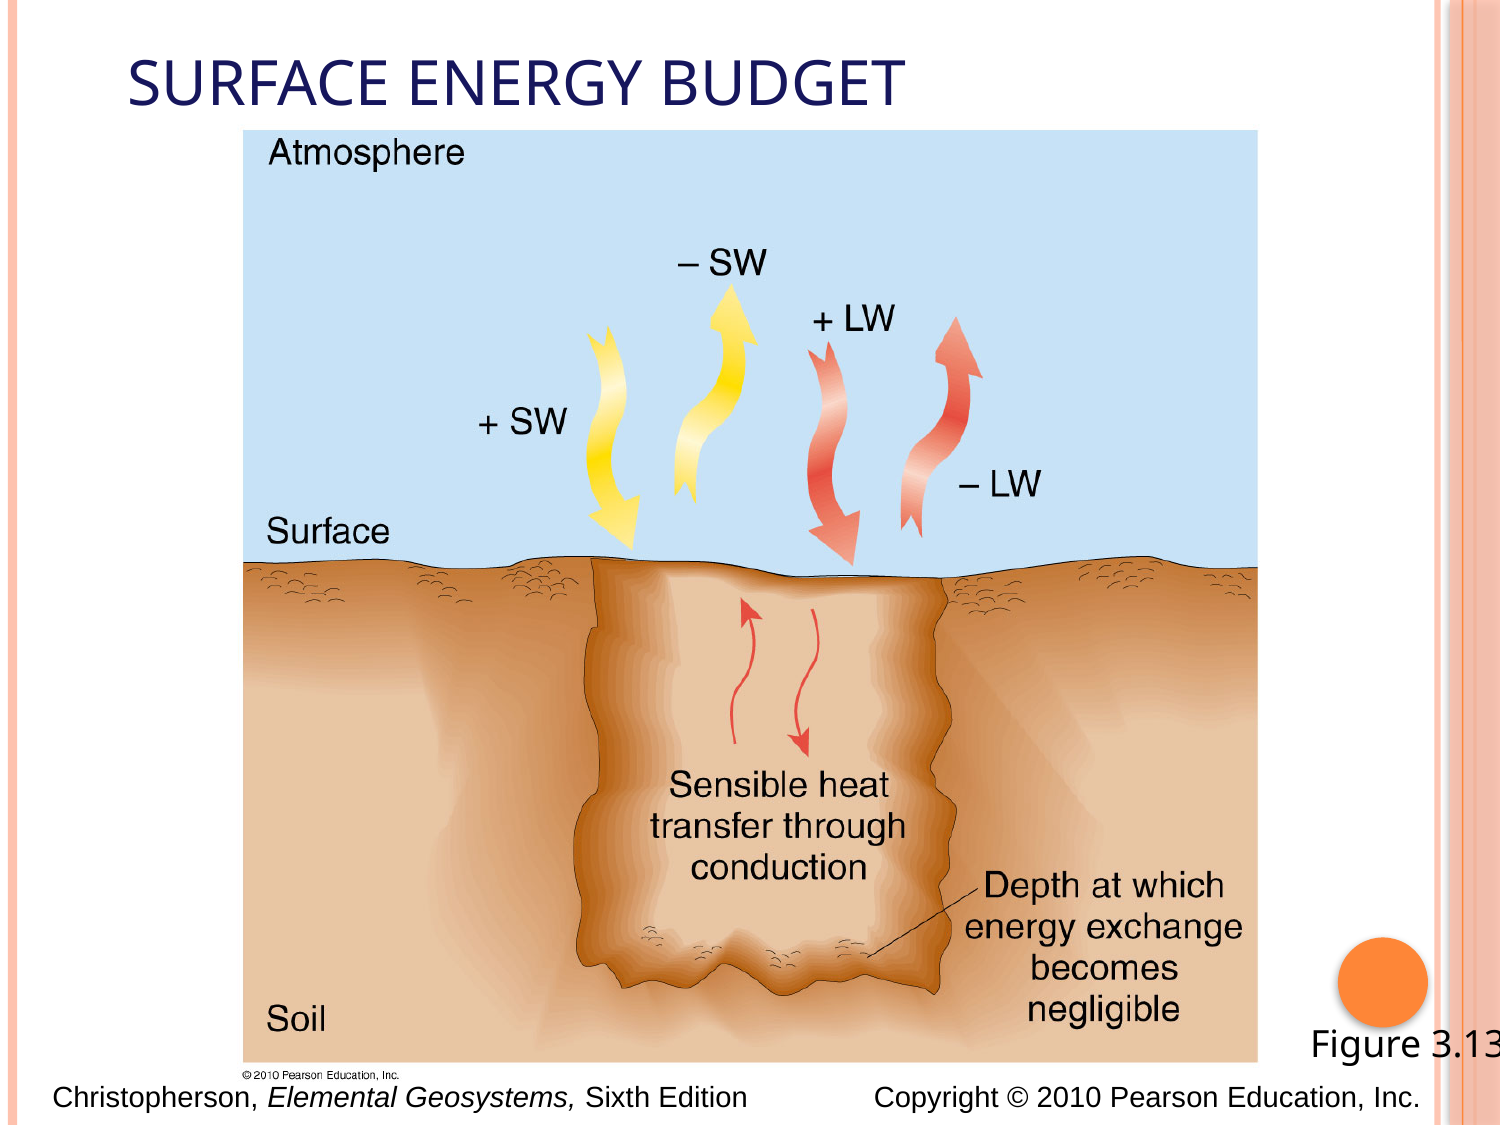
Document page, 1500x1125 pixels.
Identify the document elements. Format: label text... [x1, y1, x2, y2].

text_box Christopherson, Elemental Geosystems, Sixth Edition [37, 1071, 849, 1113]
text_box Copyright © 2010 Pearson Education, Inc. [854, 1071, 1437, 1113]
text_box Figure 3.13 [1295, 1012, 1500, 1073]
title Surface Energy Budget [112, 0, 1388, 125]
picture [236, 124, 1264, 1090]
